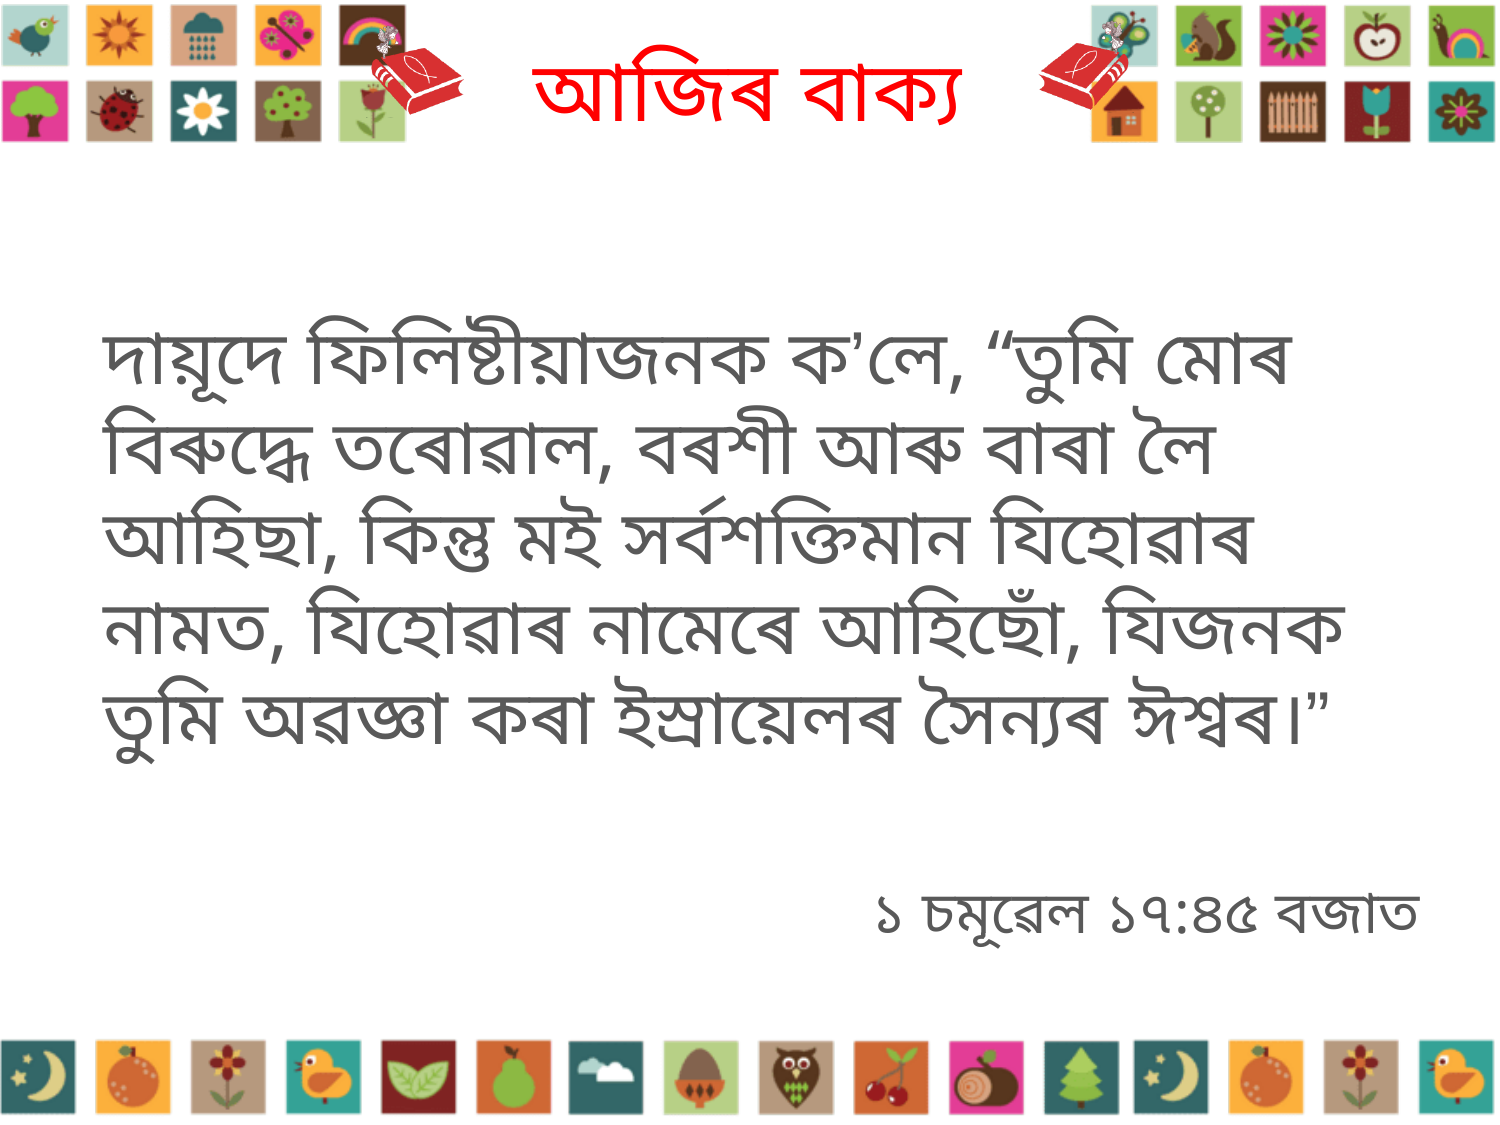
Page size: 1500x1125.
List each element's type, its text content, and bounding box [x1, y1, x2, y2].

text_box আজিৰ বাক্য [425, 30, 1078, 146]
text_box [0, 1028, 1500, 1118]
picture [0, 3, 496, 150]
text_box ১ চমূৱেল ১৭:৪৫ বজাত [803, 868, 1435, 953]
text_box দায়ূদে ফিলিষ্টীয়াজনক ক’লে, “তুমি মোৰ বিৰুদ্ধে তৰোৱাল, বৰশী আৰু বাৰা লৈ আহিছা, কিন্তু মই সৰ্বশক্তিমান যিহোৱাৰ নামত, যিহোৱাৰ নামেৰে আহিছোঁ, যিজনক তুমি অৱজ্ঞা কৰা ইস্ৰায়েলৰ সৈন্যৰ ঈশ্বৰ।” [88, 302, 1436, 858]
picture [1007, 3, 1500, 150]
